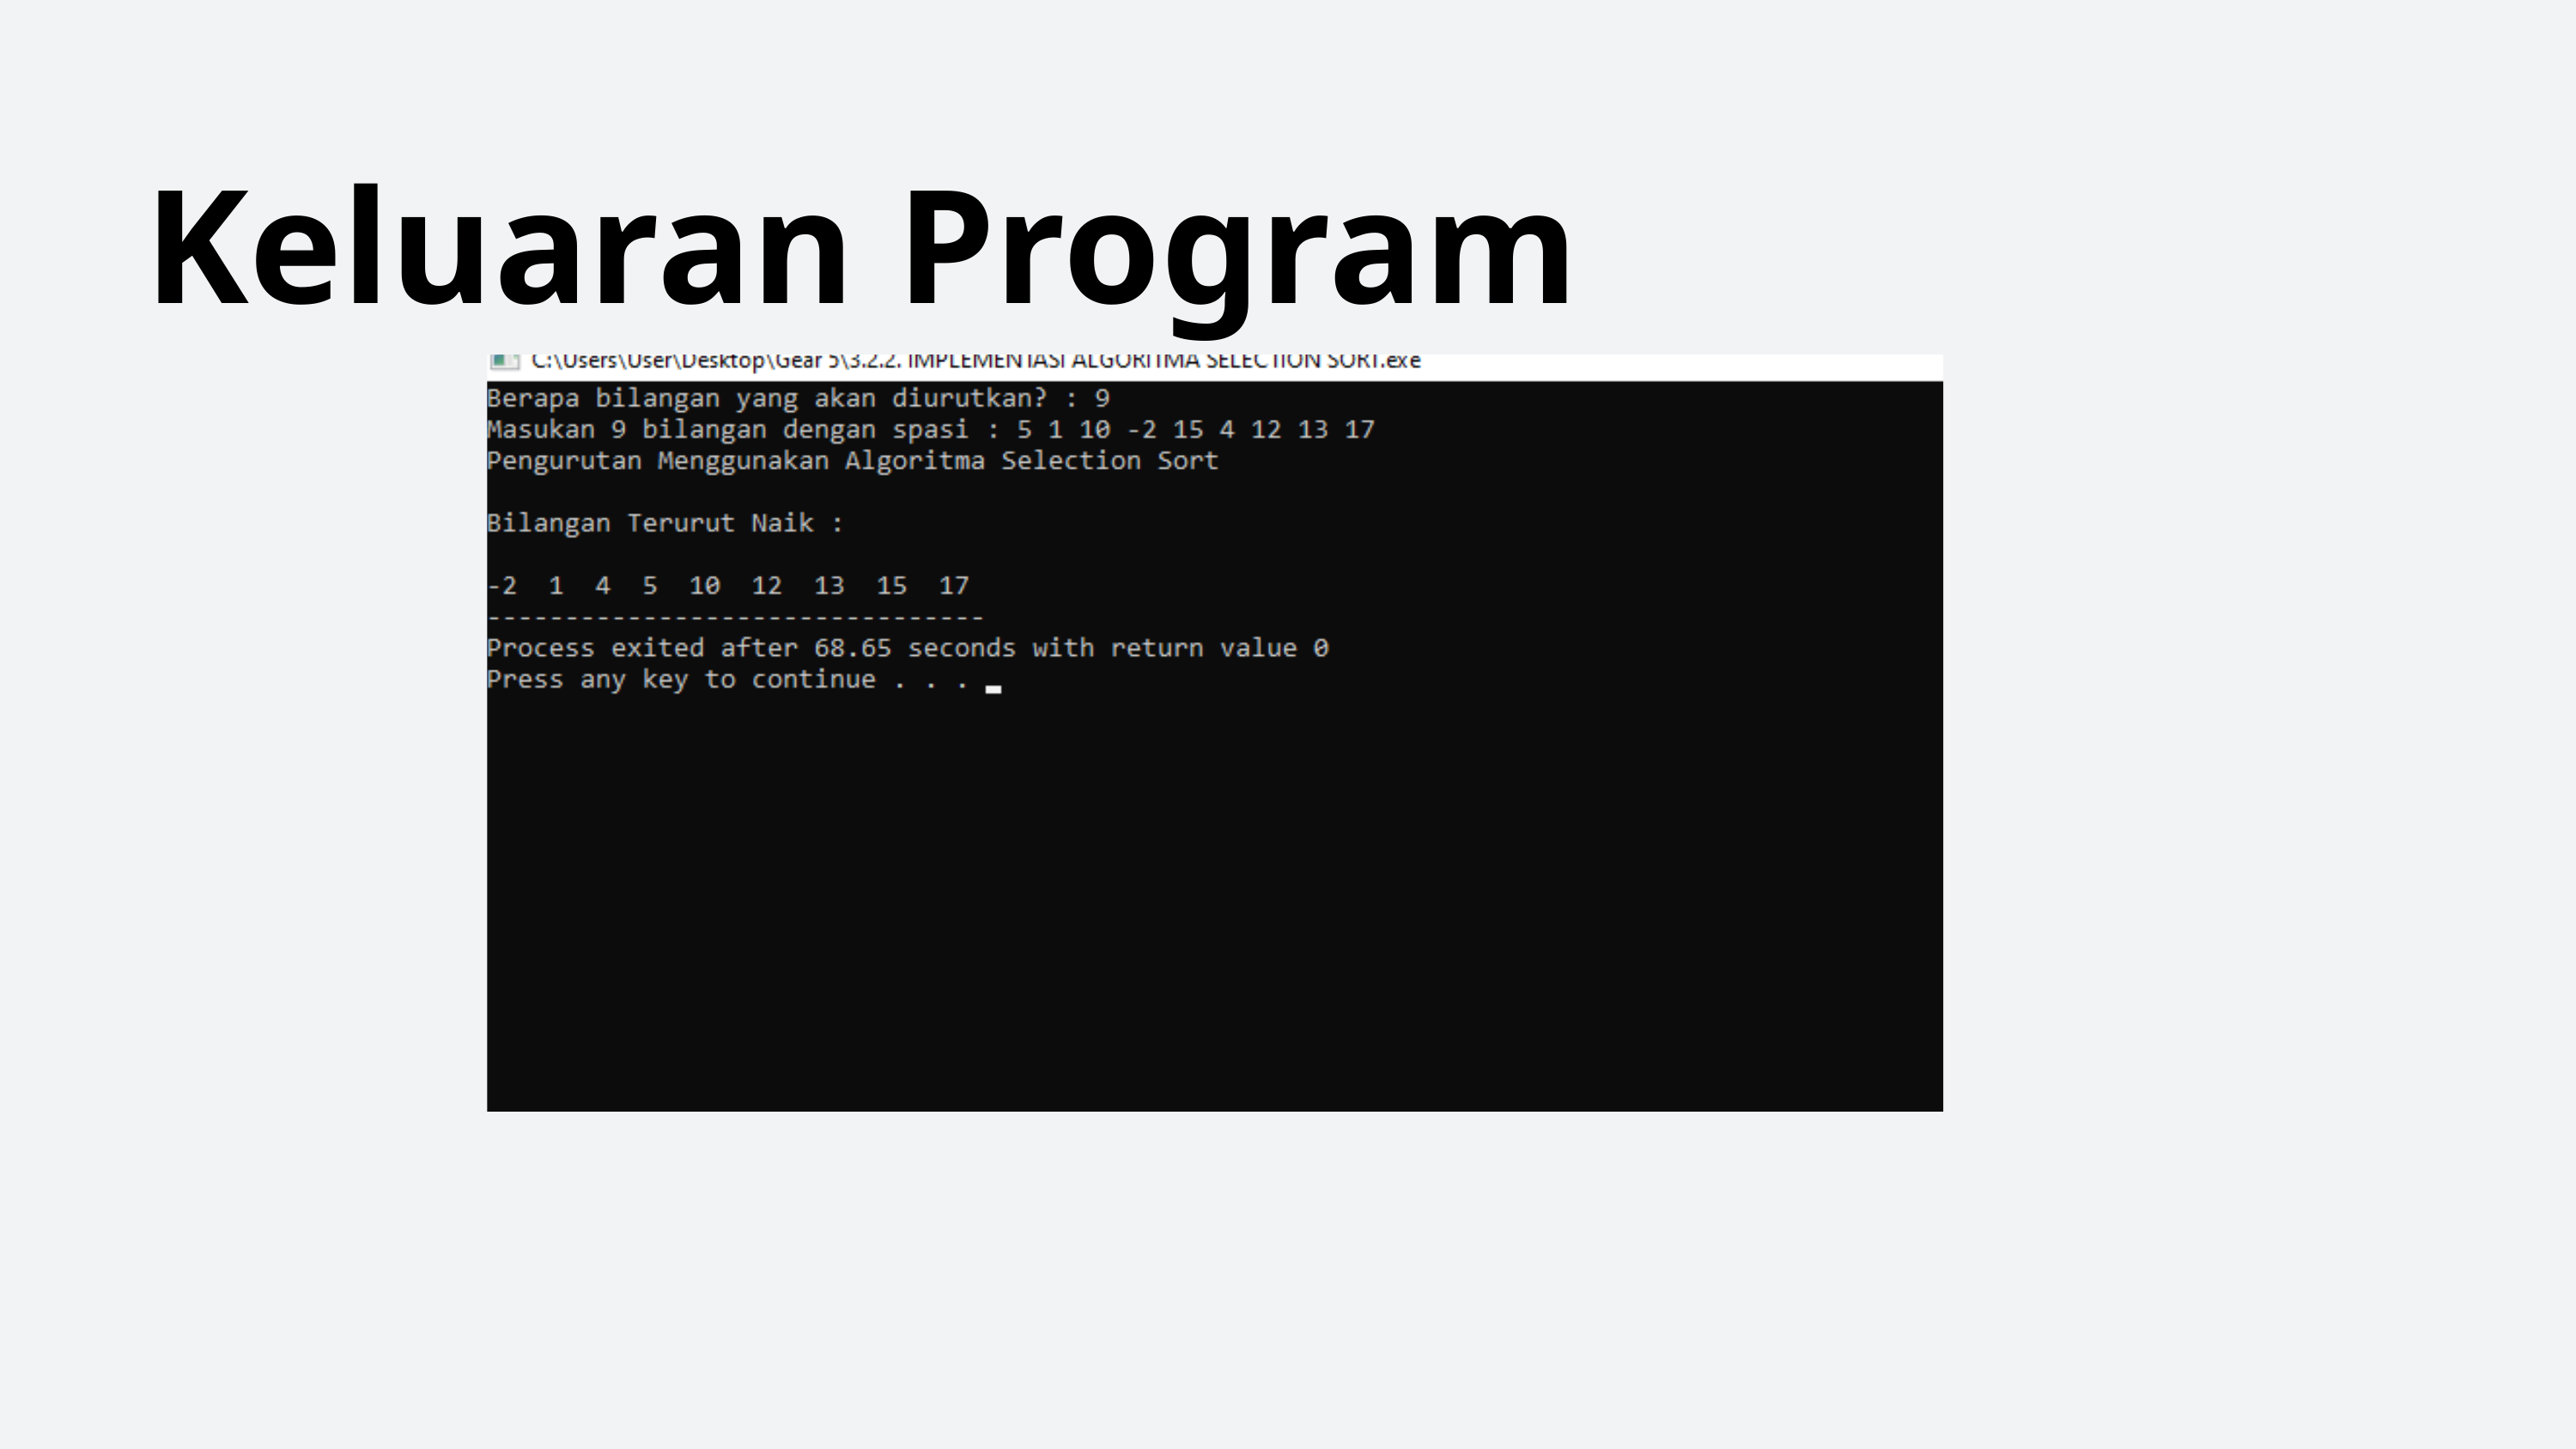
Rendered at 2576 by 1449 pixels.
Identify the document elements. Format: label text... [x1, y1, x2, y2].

text_box [487, 355, 1944, 1112]
text_box Keluaran Program [144, 101, 2111, 336]
